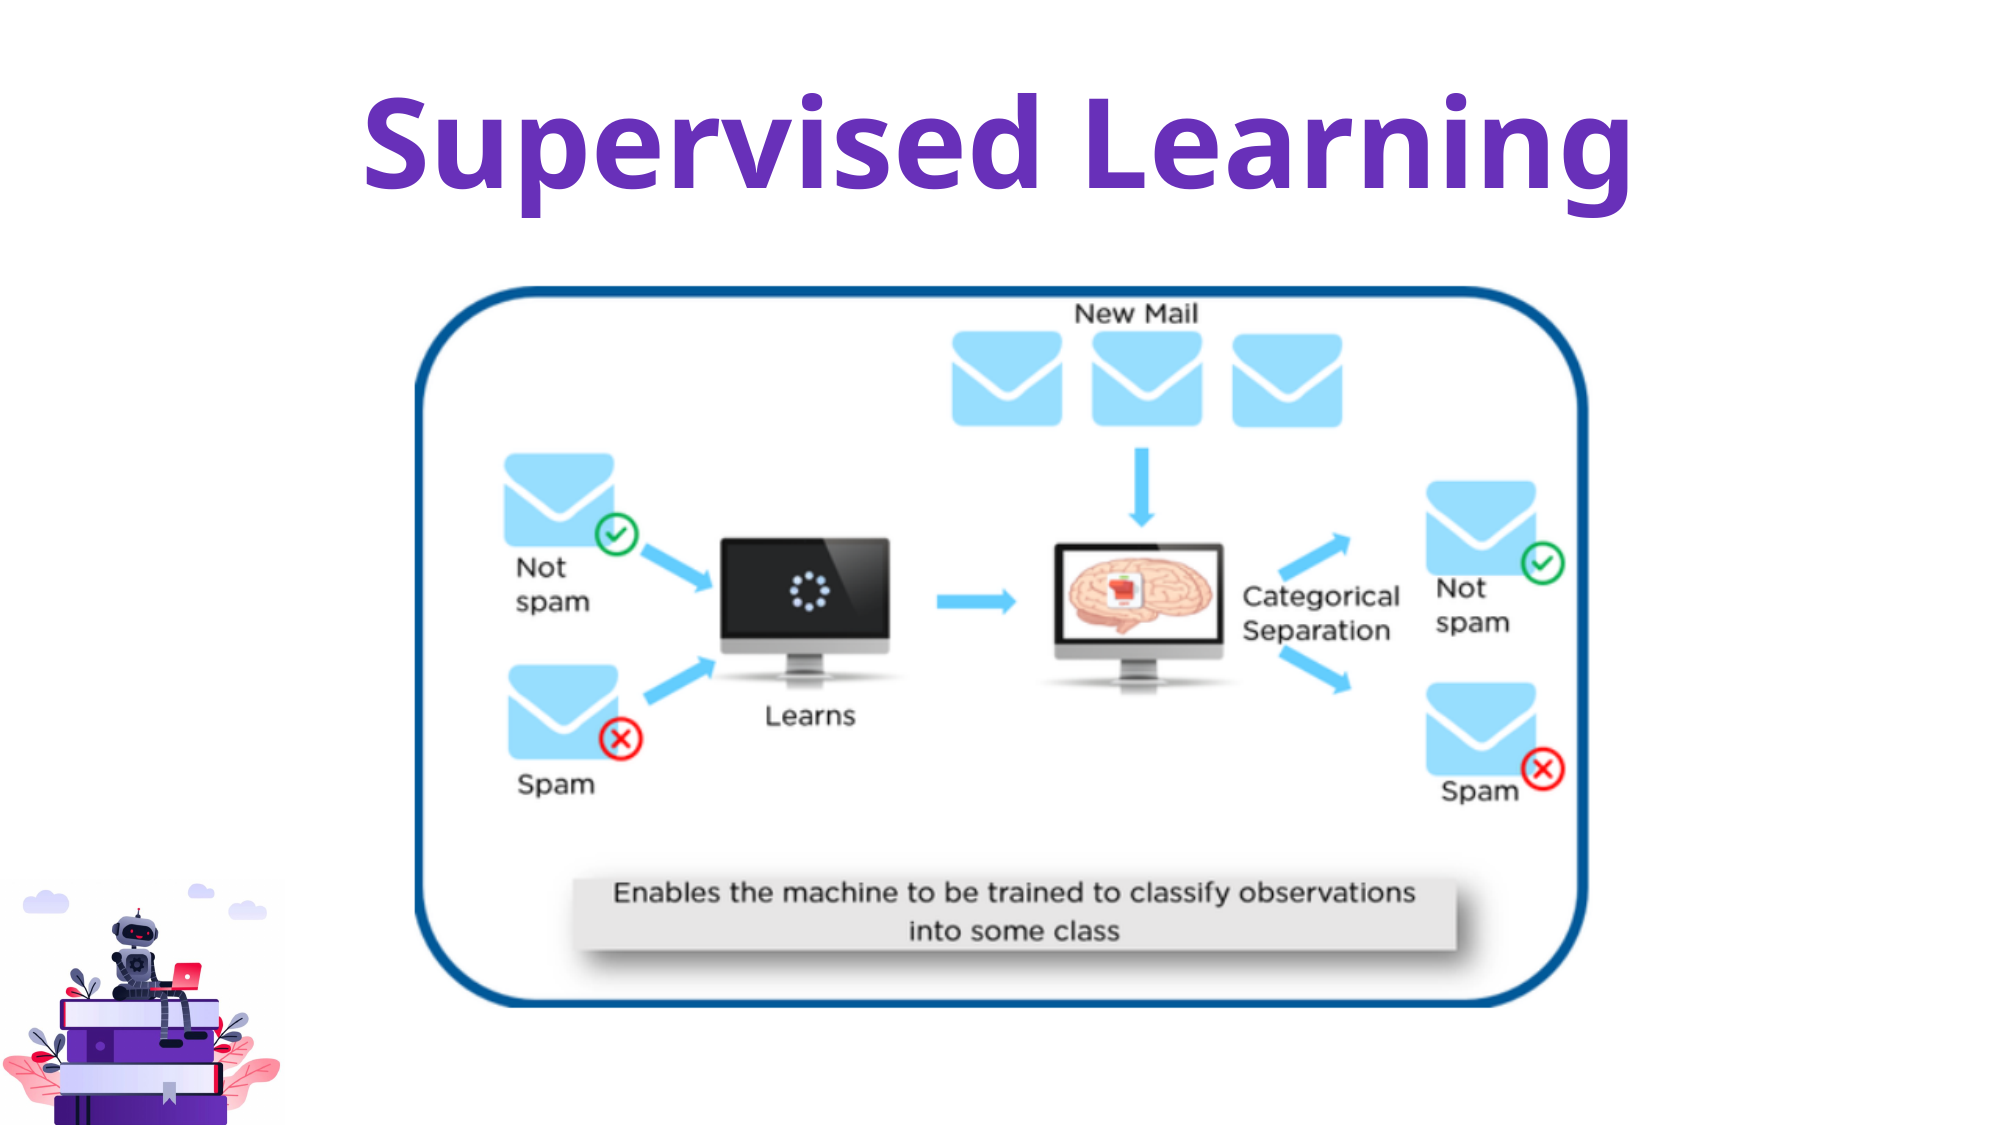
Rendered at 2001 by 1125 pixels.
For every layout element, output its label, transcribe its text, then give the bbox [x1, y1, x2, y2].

picture [0, 877, 285, 1125]
text_box Supervised Learning [327, 55, 1673, 221]
picture [401, 266, 1599, 1030]
